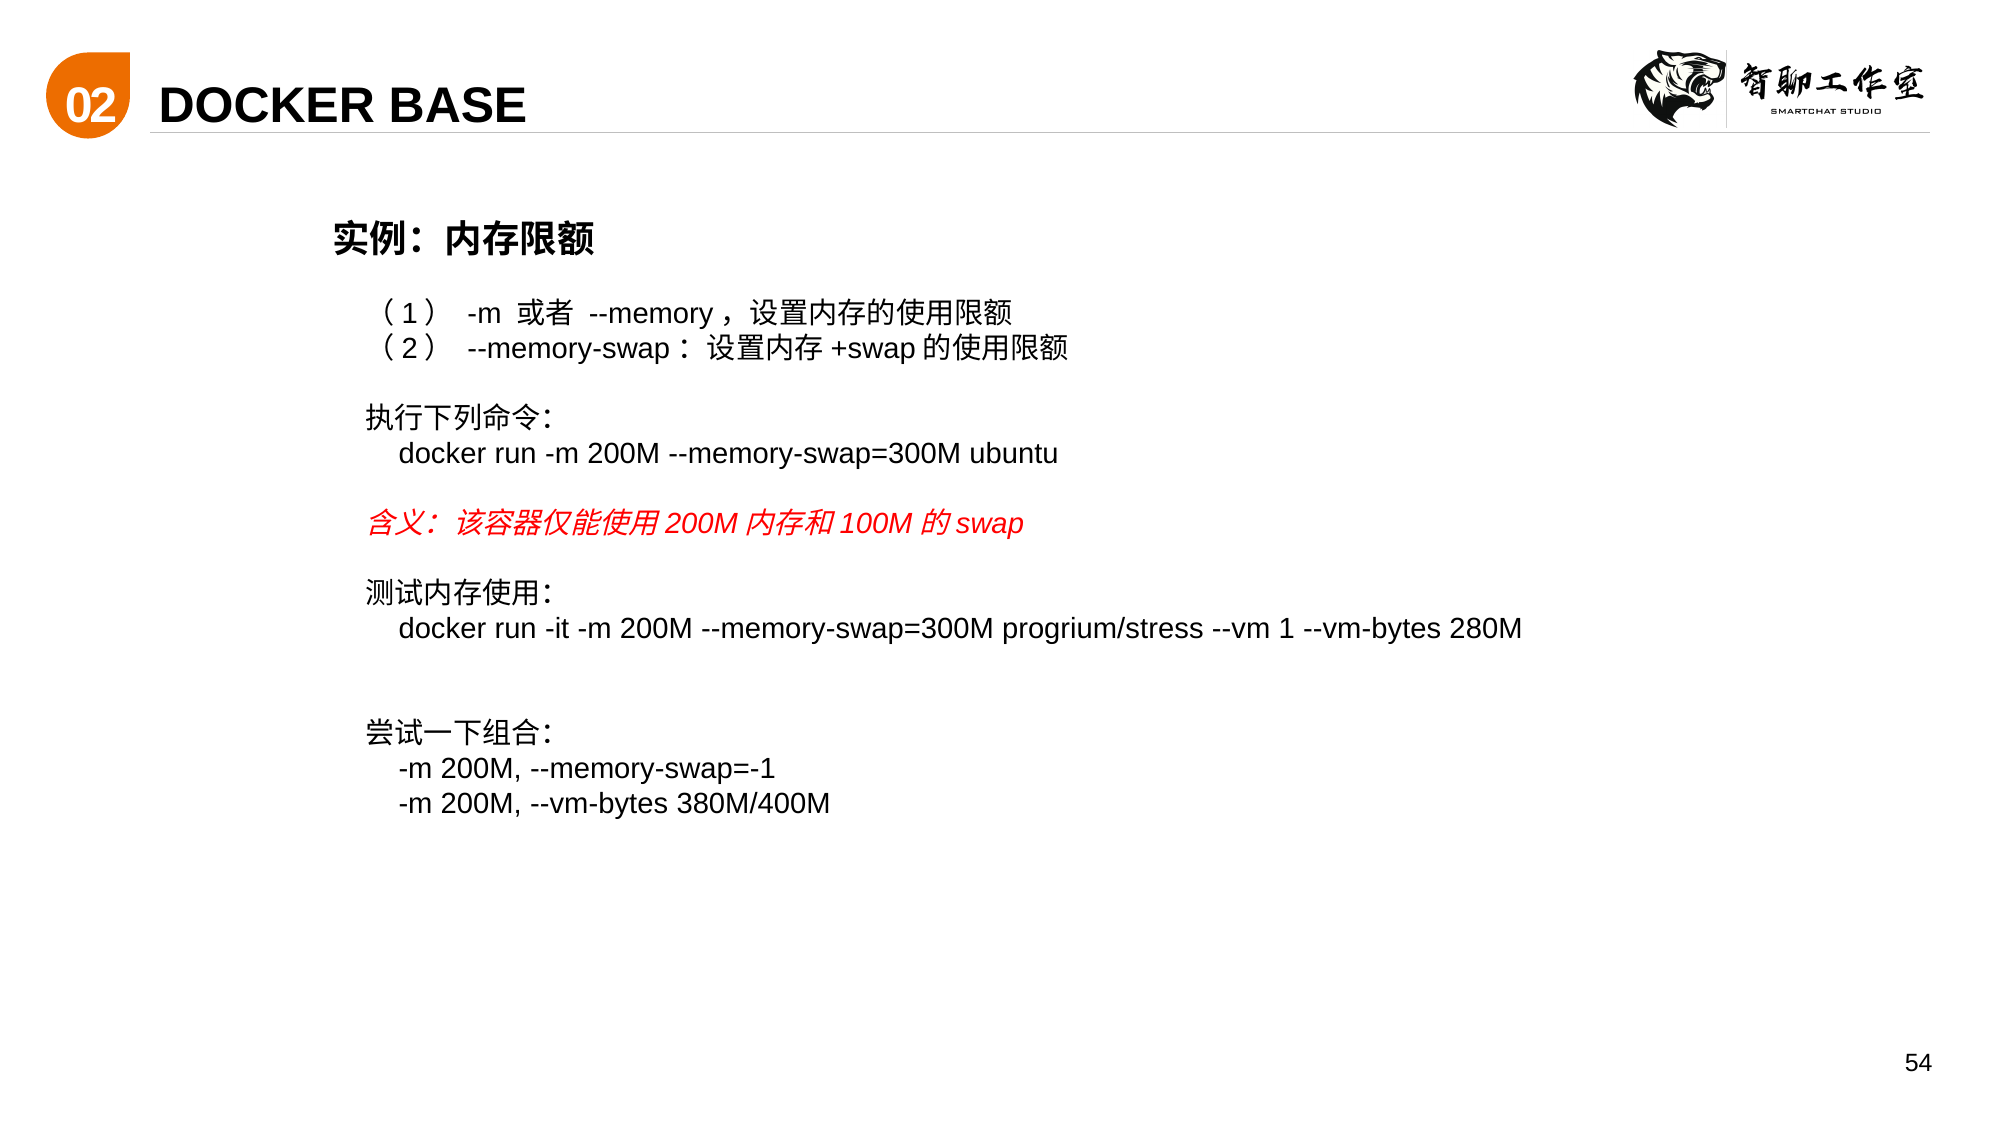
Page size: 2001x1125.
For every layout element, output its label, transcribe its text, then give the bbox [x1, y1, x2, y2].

picture [1633, 47, 1950, 129]
text_box DOCKER BASE [143, 47, 543, 141]
text_box 实例：内存限额 （1） -m 或者 --memory，设置内存的使用限额 （2） --memory-swap：设置内存+swap的使用限额 执行下列命令： docker run -m 200M --memory-swap=300M ubuntu 含义：该容器仅能使用200M内存和100M的swap 测试内存使用： docker run -it -m 200M --memory-swap=300M progrium/stress --vm 1 --vm-bytes 280M 尝试一下组合： -m 200M, --memory-swap=-1 -m 200M, --vm-bytes 380M/400M [317, 207, 1683, 827]
text_box 02 [49, 47, 132, 141]
